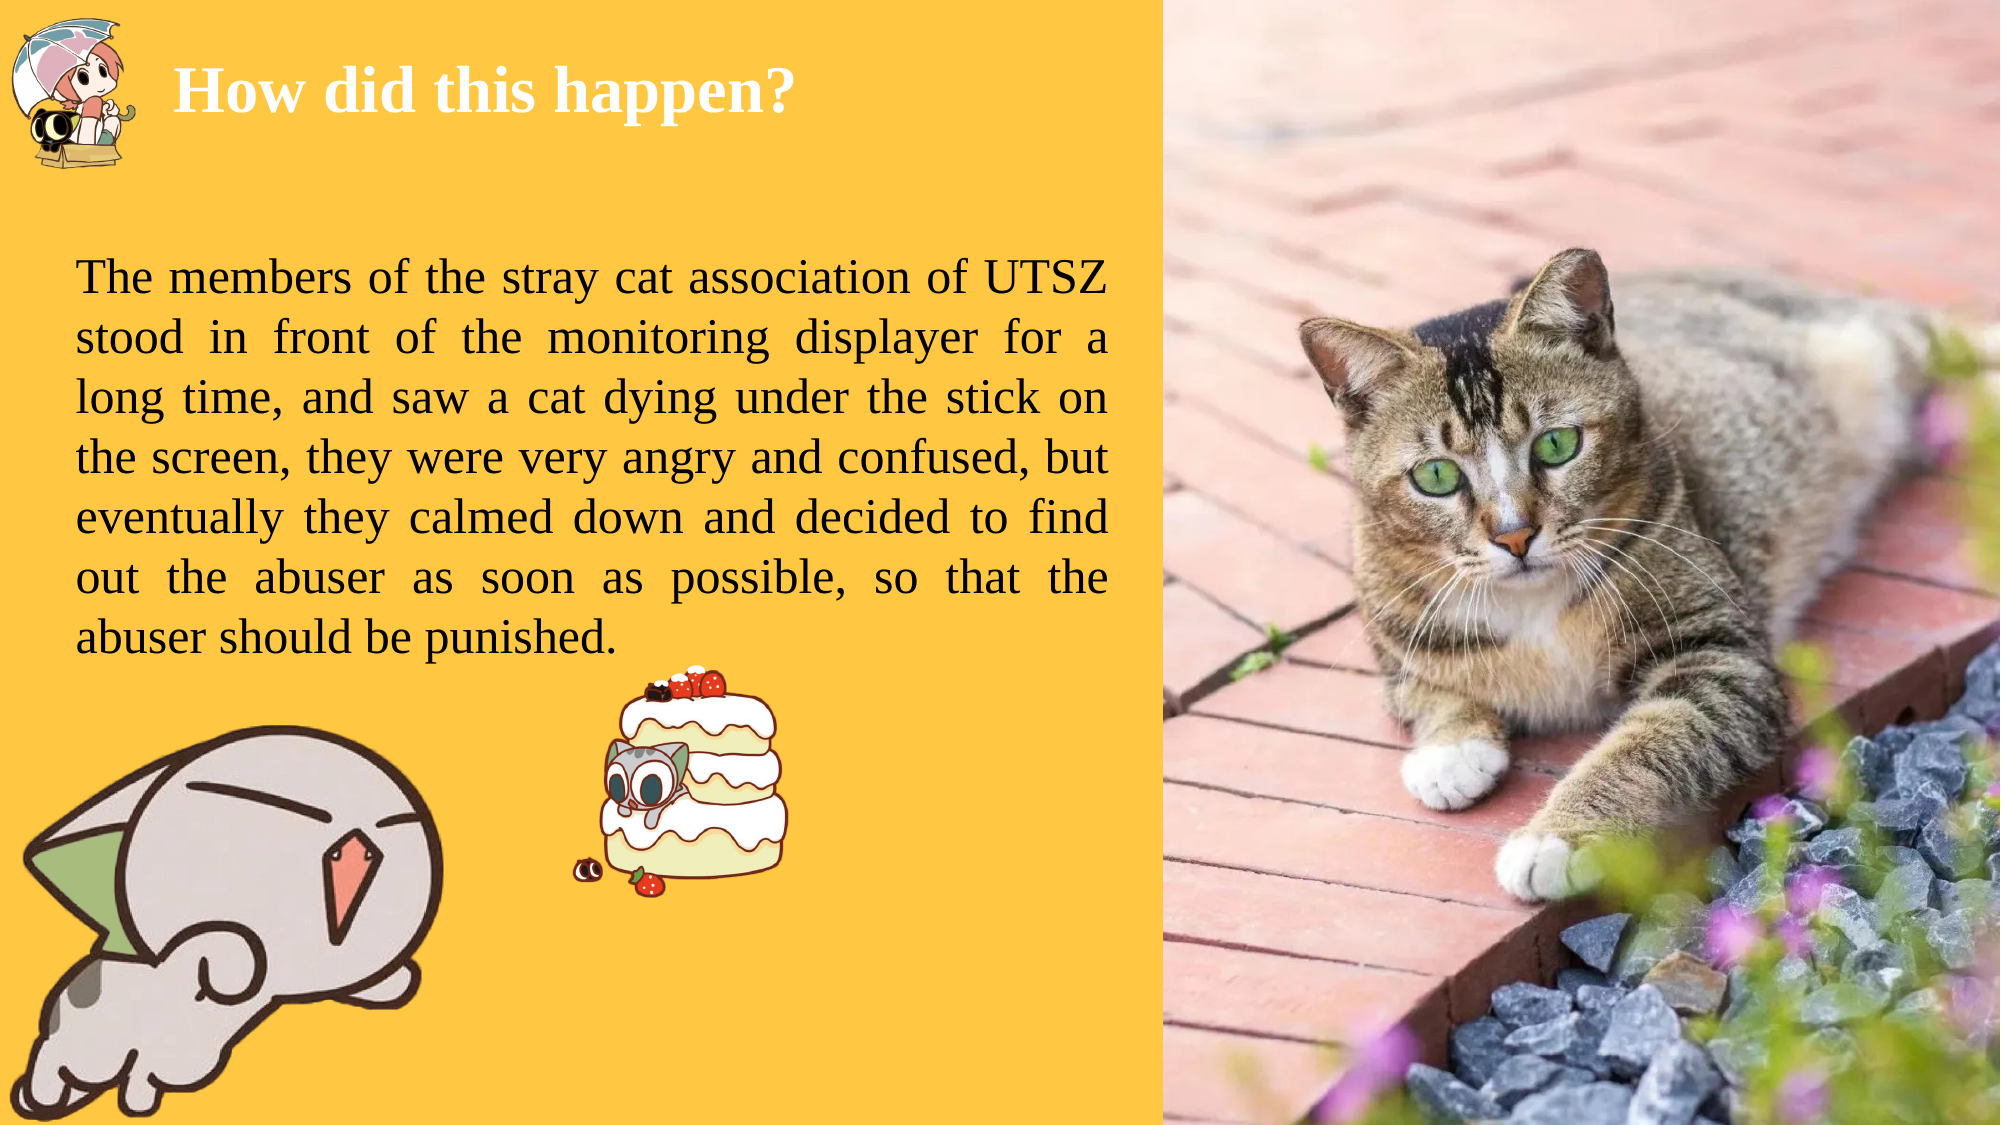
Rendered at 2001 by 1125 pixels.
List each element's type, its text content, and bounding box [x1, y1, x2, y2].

text_box The members of the stray cat association of UTSZ stood in front of the monitoring displayer for a long time, and saw a cat dying under the stick on the screen, they were very angry and confused, but eventually they calmed down and decided to find out the abuser as soon as possible, so that the abuser should be punished. [60, 236, 1125, 671]
text_box [0, 0, 1162, 1125]
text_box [0, 4, 148, 182]
picture [1162, 0, 2000, 1125]
picture [0, 718, 451, 1125]
text_box How did this happen? [158, 38, 844, 134]
picture [559, 651, 791, 906]
